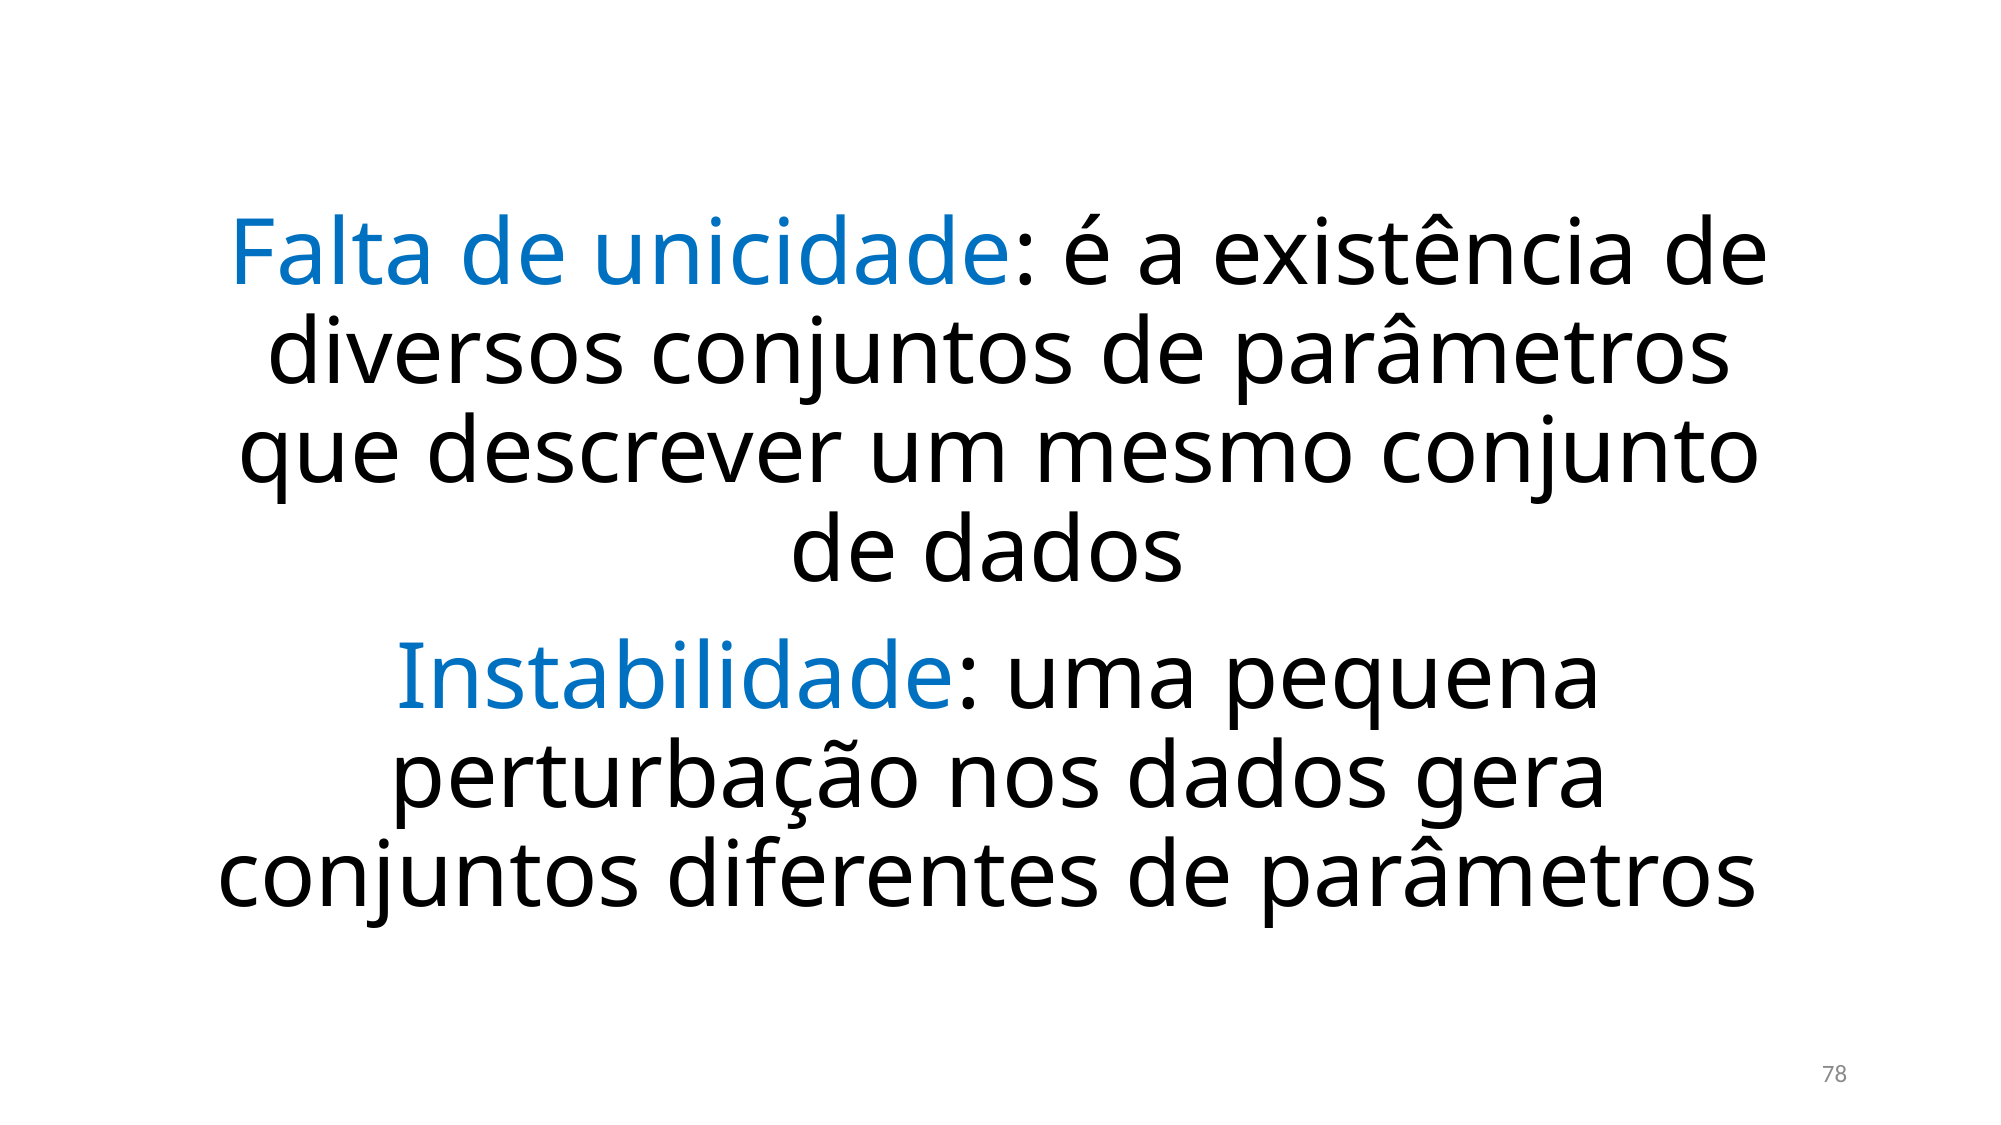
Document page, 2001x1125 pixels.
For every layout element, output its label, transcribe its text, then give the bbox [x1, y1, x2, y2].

slide_number 78 [1412, 1042, 1863, 1103]
text_box Instabilidade: uma pequena perturbação nos dados gera conjuntos diferentes de parâmetros [178, 621, 1822, 927]
text_box Falta de unicidade: é a existência de diversos conjuntos de parâmetros que descrever um mesmo conjunto de dados [178, 198, 1822, 504]
